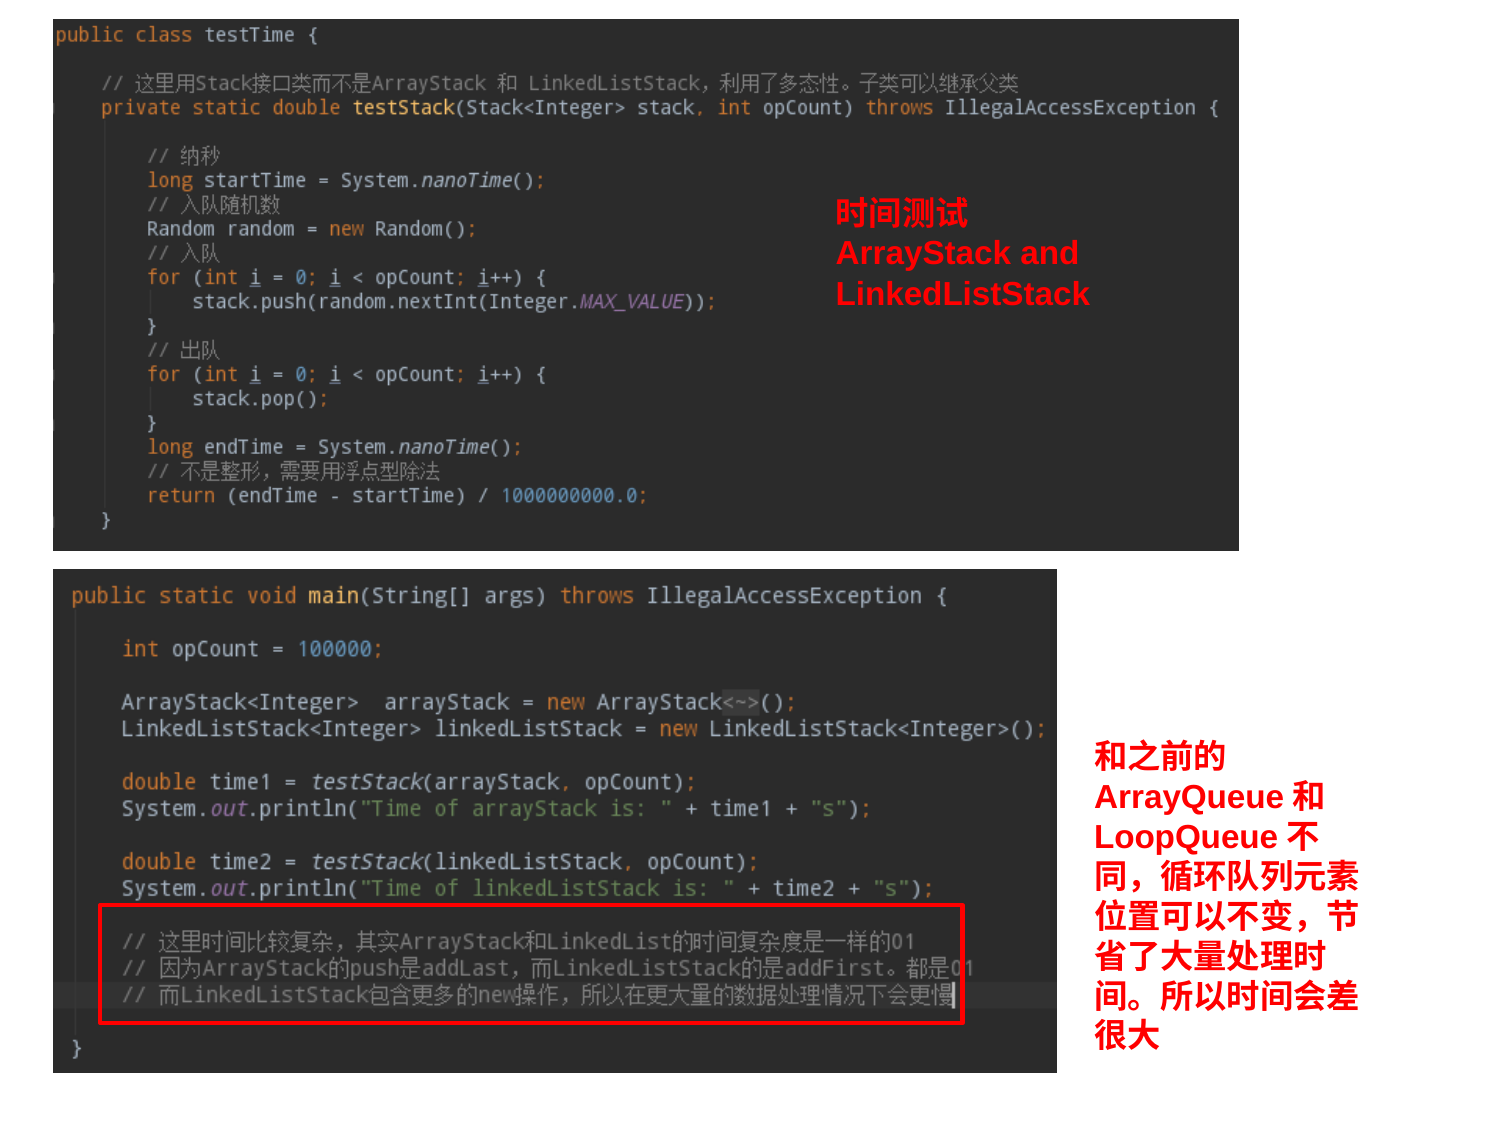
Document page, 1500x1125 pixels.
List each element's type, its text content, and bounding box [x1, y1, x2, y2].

text_box 和之前的ArrayQueue和LoopQueue不同，循环队列元素位置可以不变，节省了大量处理时间。所以时间会差很大 [1079, 727, 1398, 1023]
picture [52, 568, 1057, 1073]
picture [52, 18, 1239, 551]
